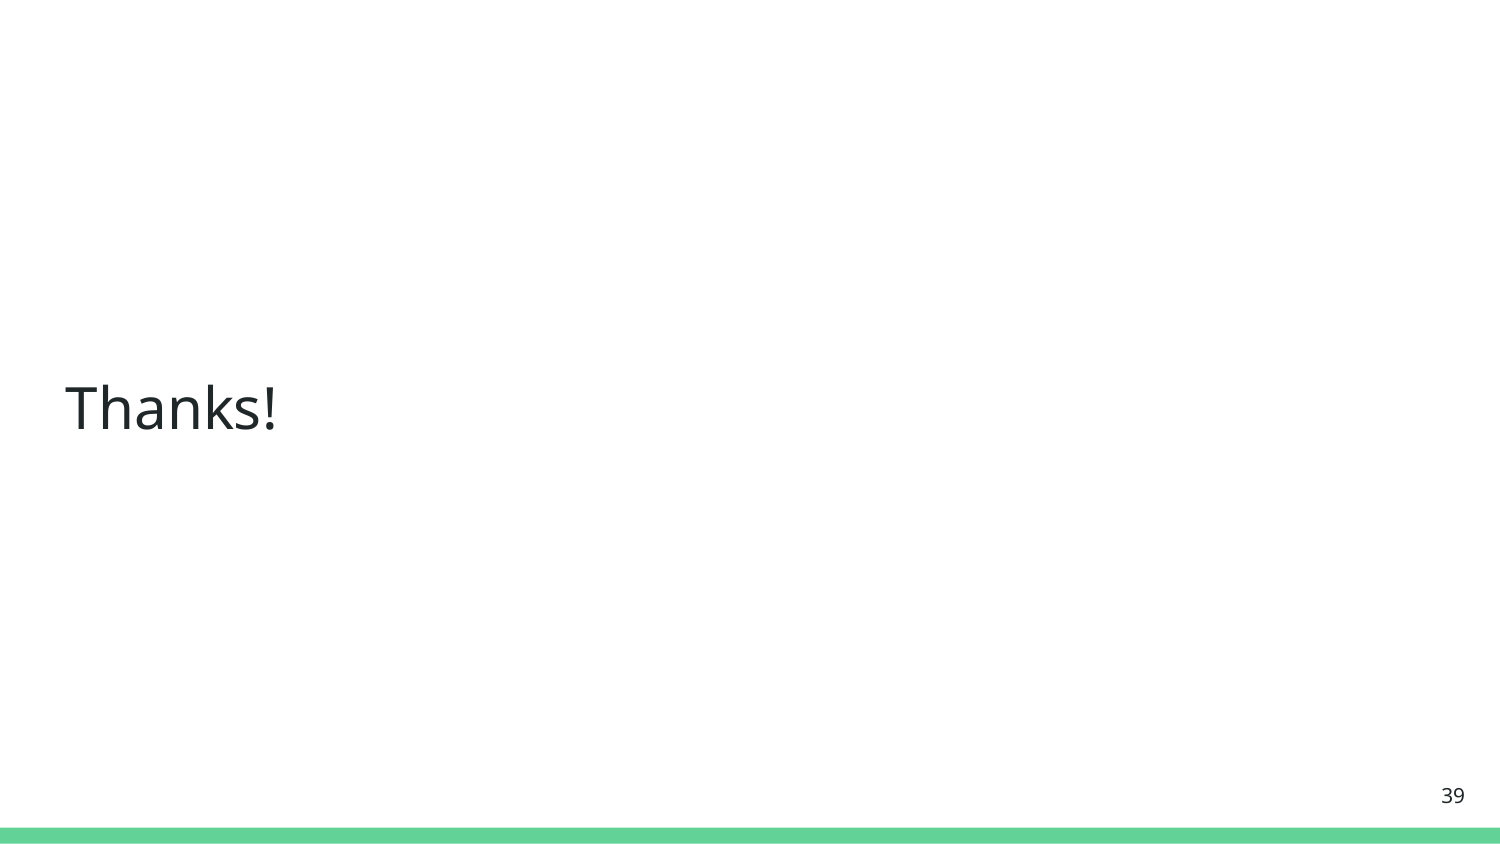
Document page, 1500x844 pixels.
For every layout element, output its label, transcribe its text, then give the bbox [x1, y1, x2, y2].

text_box <number> [1389, 764, 1480, 830]
text_box [51, 188, 1449, 750]
